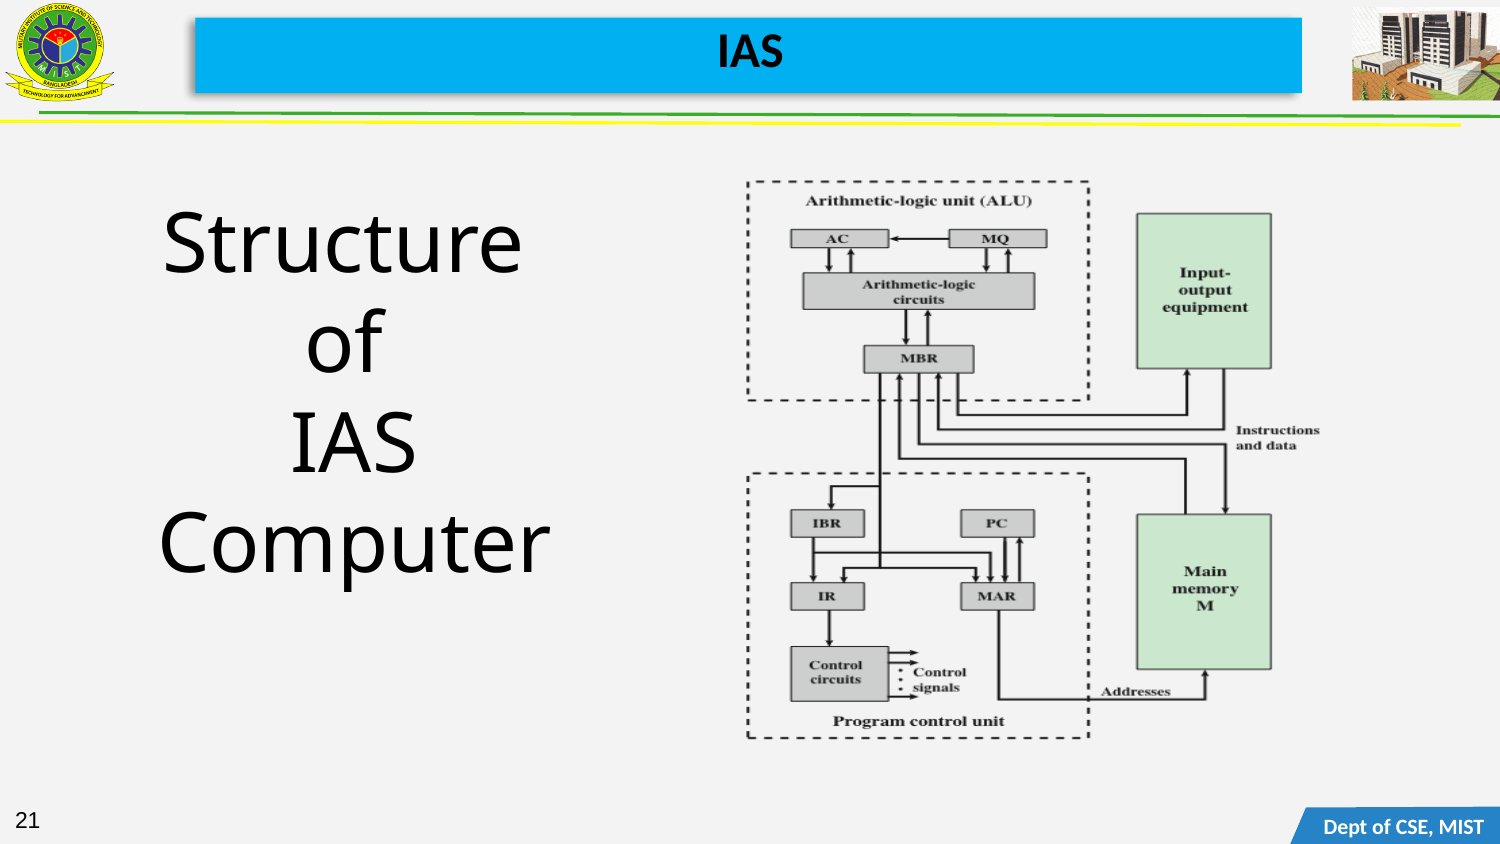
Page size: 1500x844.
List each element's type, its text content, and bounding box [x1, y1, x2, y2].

text_box Structure of IAS Computer [87, 221, 622, 597]
picture [699, 146, 1361, 776]
picture [1352, 7, 1500, 101]
title IAS [210, 25, 1292, 84]
picture [3, 2, 115, 103]
